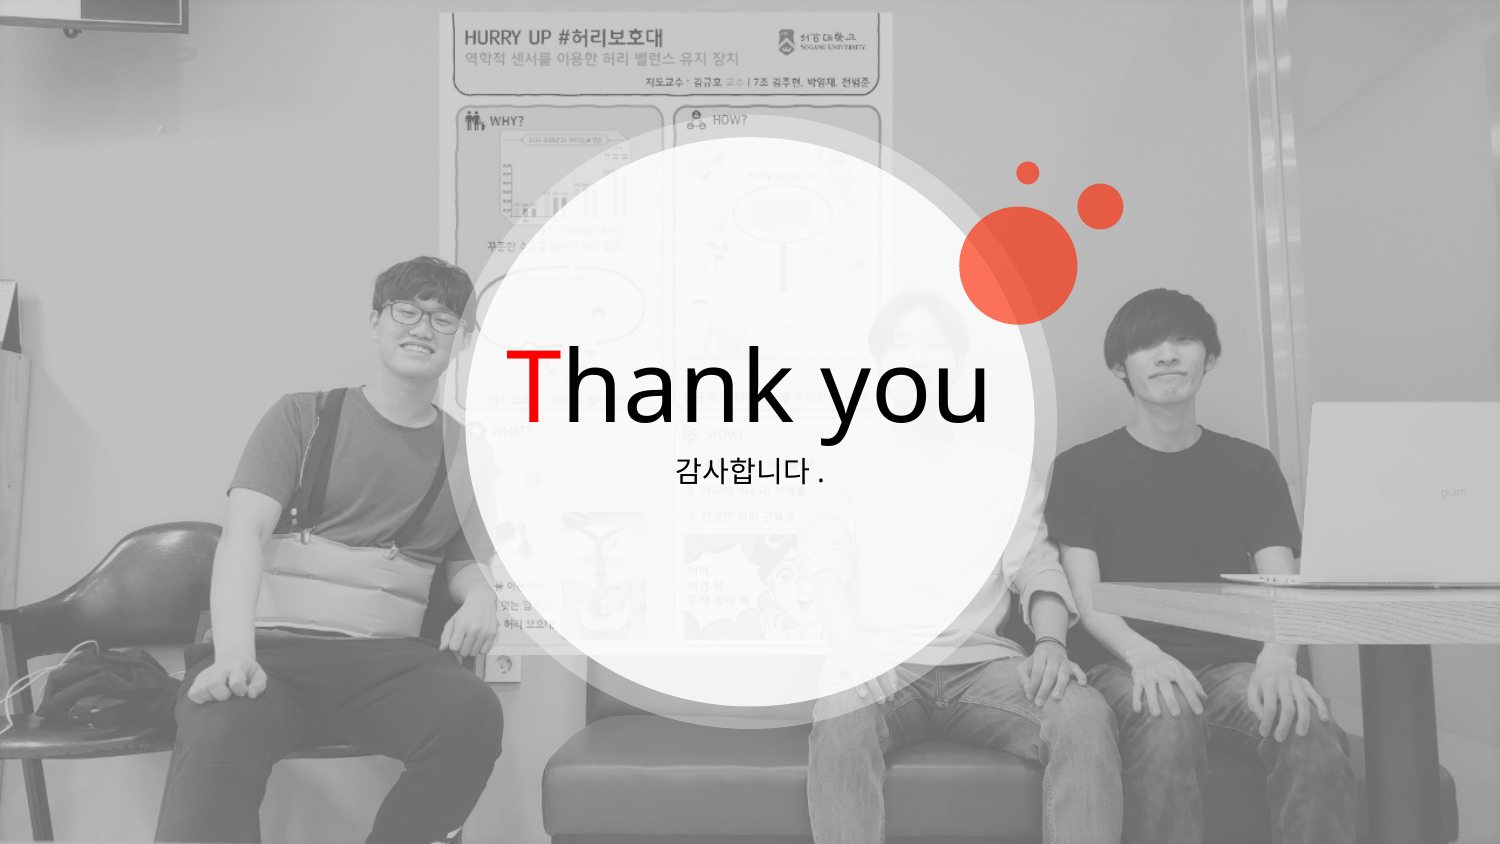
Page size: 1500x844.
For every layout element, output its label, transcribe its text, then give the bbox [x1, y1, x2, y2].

list Thank you [465, 315, 1035, 446]
list 감사합니다. [572, 445, 928, 540]
